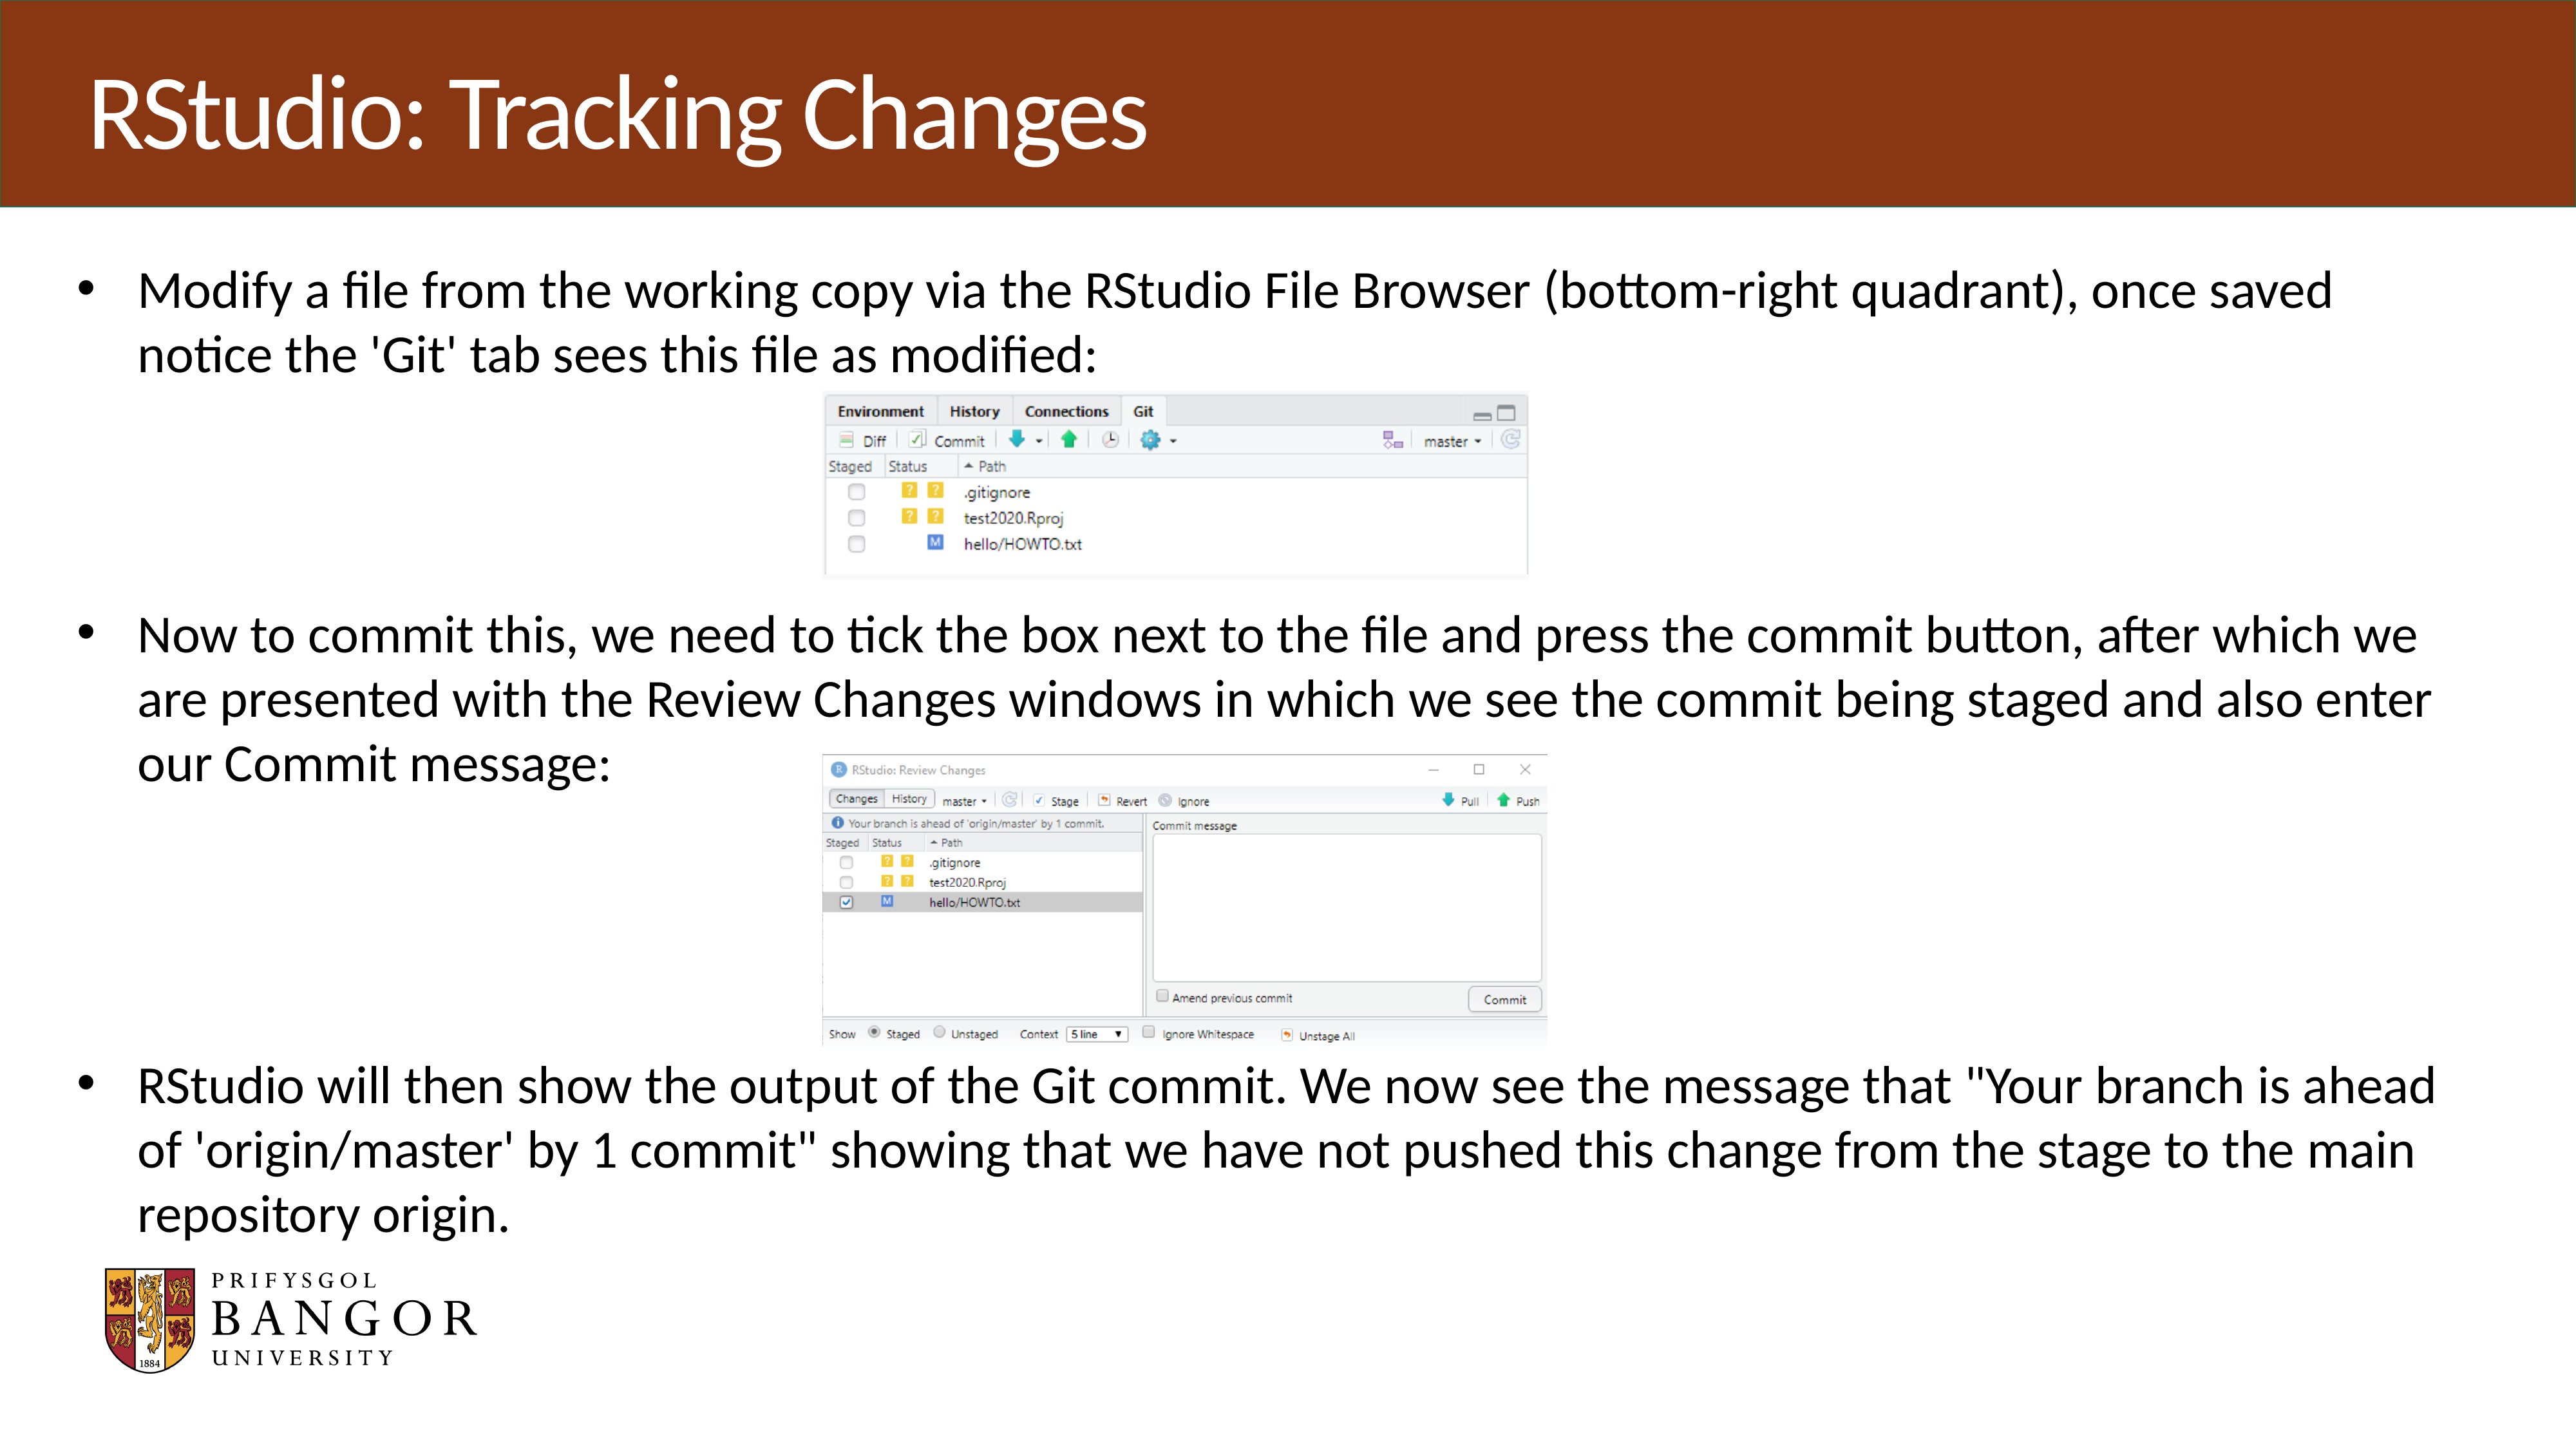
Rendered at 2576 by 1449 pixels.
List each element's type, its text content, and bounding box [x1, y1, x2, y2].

picture [822, 753, 1548, 1046]
text_box Modify a file from the working copy via the RStudio File Browser (bottom-right quadrant), once saved notice the 'Git' tab sees this file as modified: Now to commit this, we need to tick the box next to the file and press the commit button, after which we are presented with the Review Changes windows in which we see the commit being staged and also enter our Commit message: RStudio will then show the output of the Git commit. We now see the message that "Your branch is ahead of 'origin/master' by 1 commit" showing that we have not pushed this change from the stage to the main repository origin. [68, 249, 2471, 1248]
picture [822, 391, 1529, 580]
picture [105, 1268, 477, 1374]
title RStudio: Tracking Changes [77, 28, 2399, 177]
text_box [0, 0, 2576, 207]
